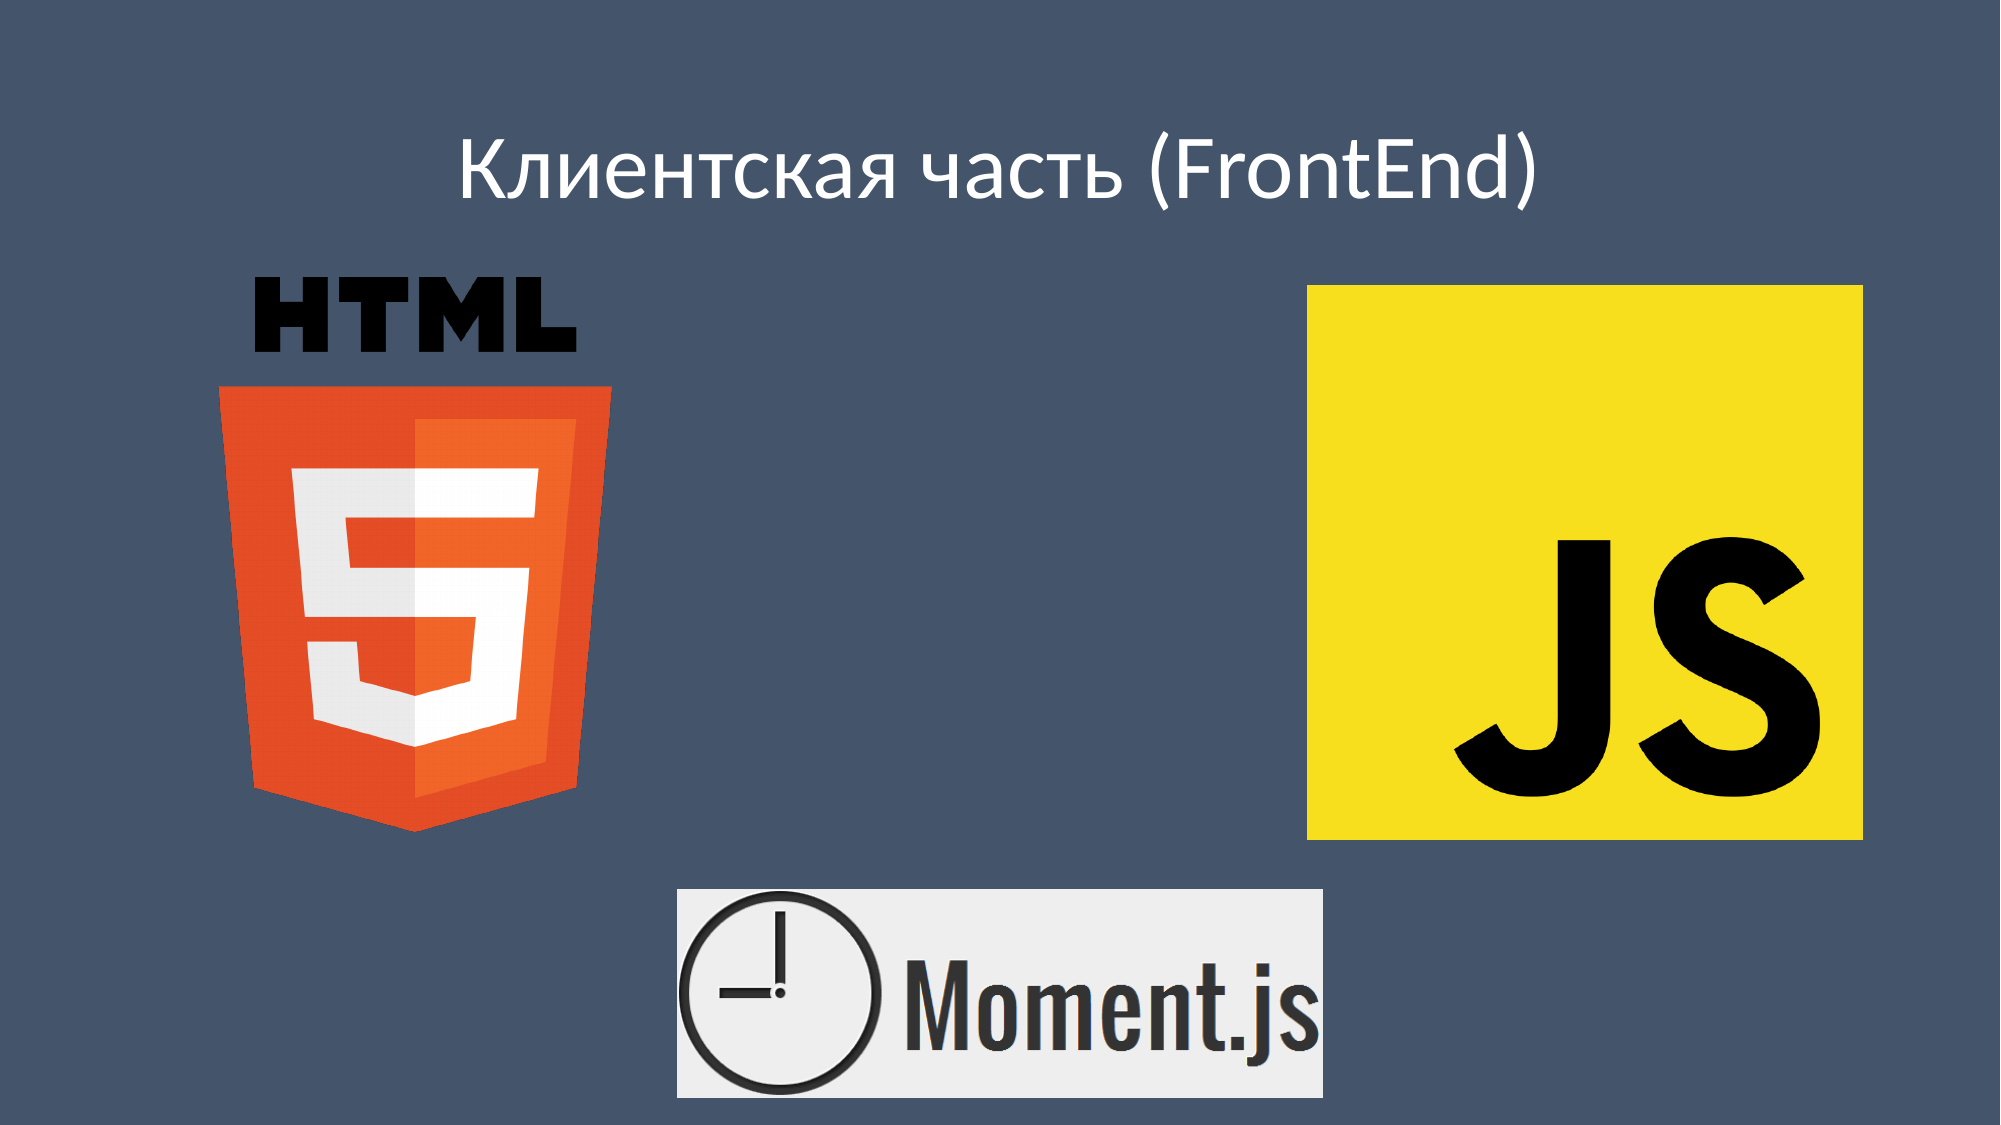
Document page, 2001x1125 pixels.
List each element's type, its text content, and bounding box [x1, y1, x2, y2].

title Клиентская часть (FrontEnd) [137, 59, 1863, 278]
picture [677, 889, 1323, 1098]
picture [1307, 284, 1863, 841]
picture [137, 277, 693, 833]
